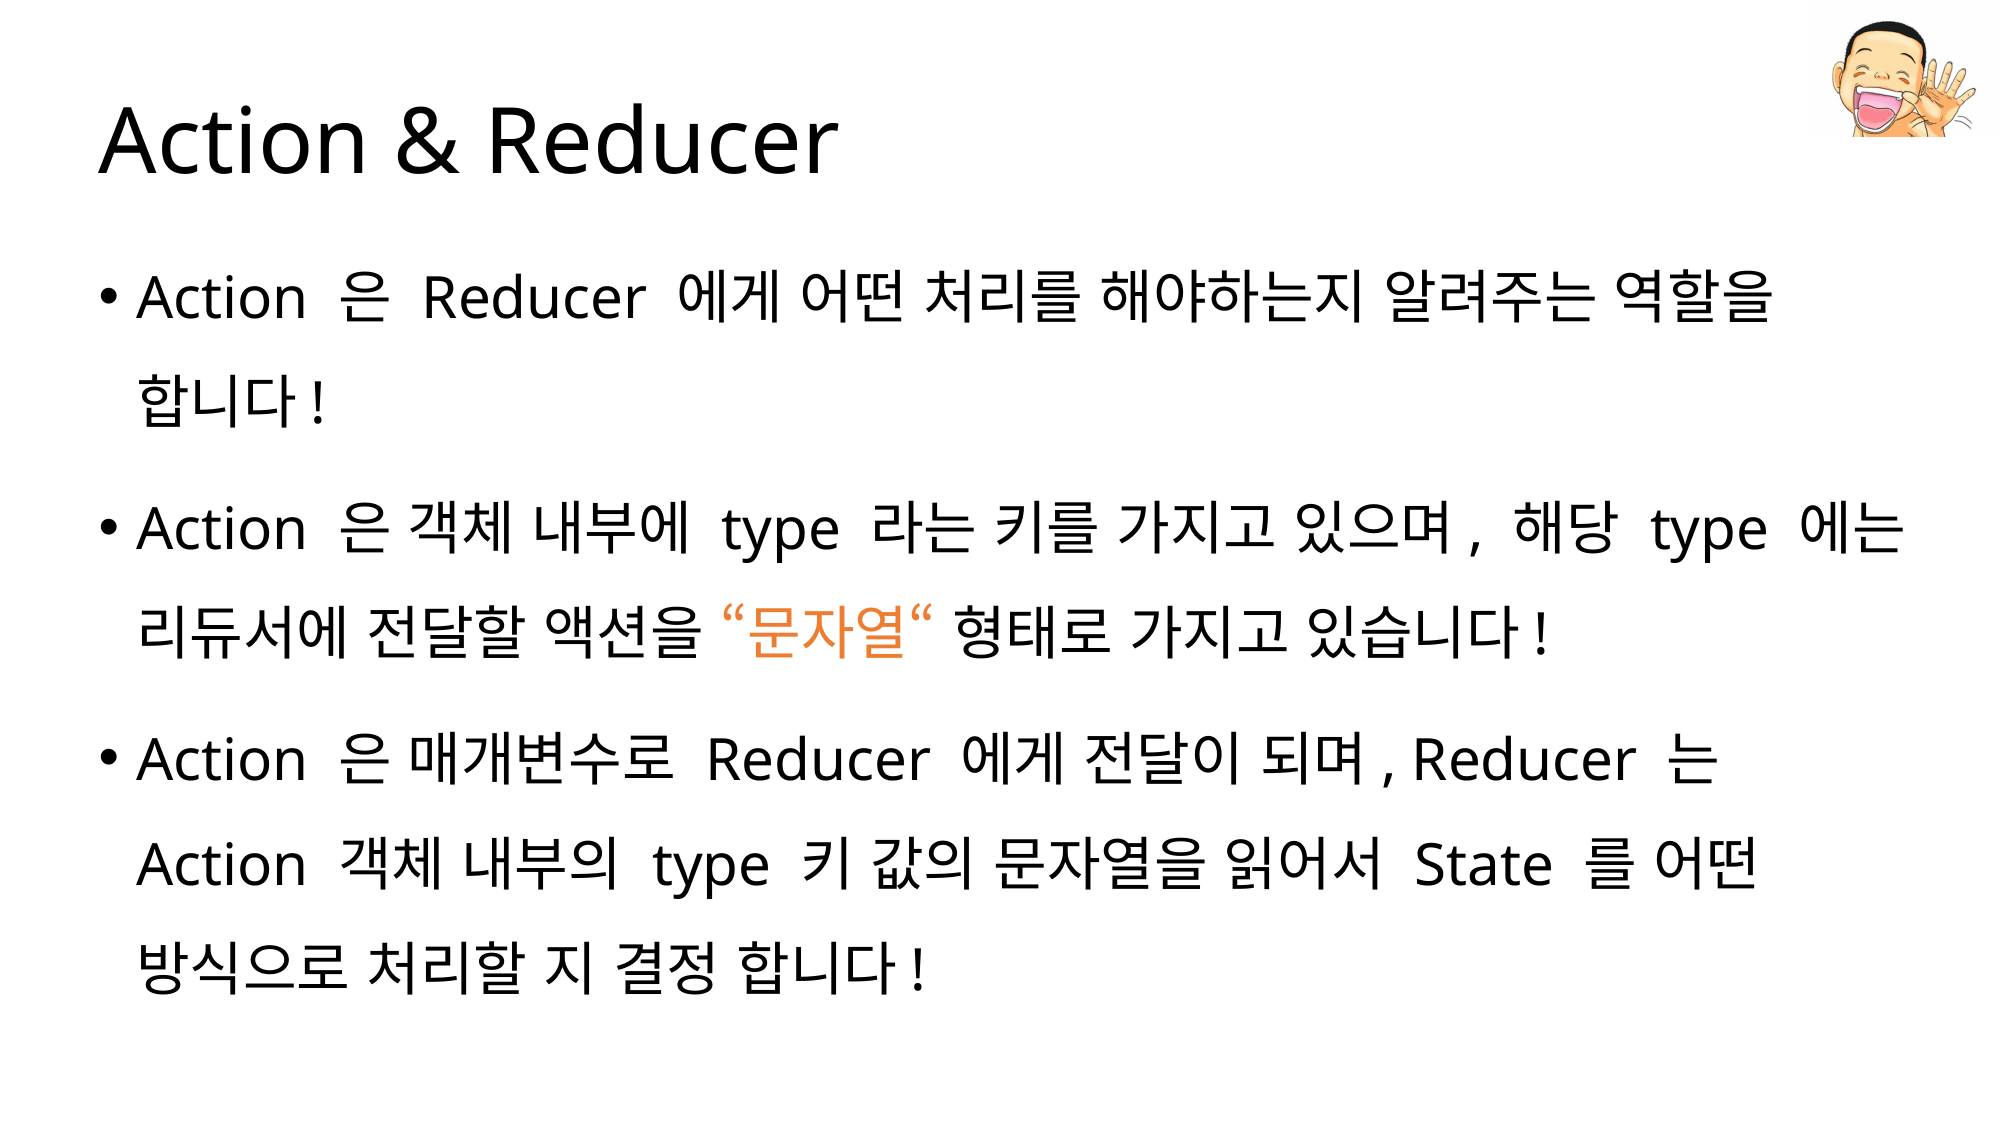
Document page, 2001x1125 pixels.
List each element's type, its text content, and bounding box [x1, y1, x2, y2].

list Action 은 Reducer 에게 어떤 처리를 해야하는지 알려주는 역할을 합니다! Action 은 객체 내부에 type 라는 키를 가지고 있으며, 해당 type 에는 리듀서에 전달할 액션을 “문자열“ 형태로 가지고 있습니다! Action 은 매개변수로 Reducer 에게 전달이 되며, Reducer 는 Action 객체 내부의 type 키 값의 문자열을 읽어서 State 를 어떤 방식으로 처리할 지 결정 합니다! [83, 217, 1931, 1125]
picture [1931, 0, 2000, 137]
title Action & Reducer [83, 0, 1931, 217]
